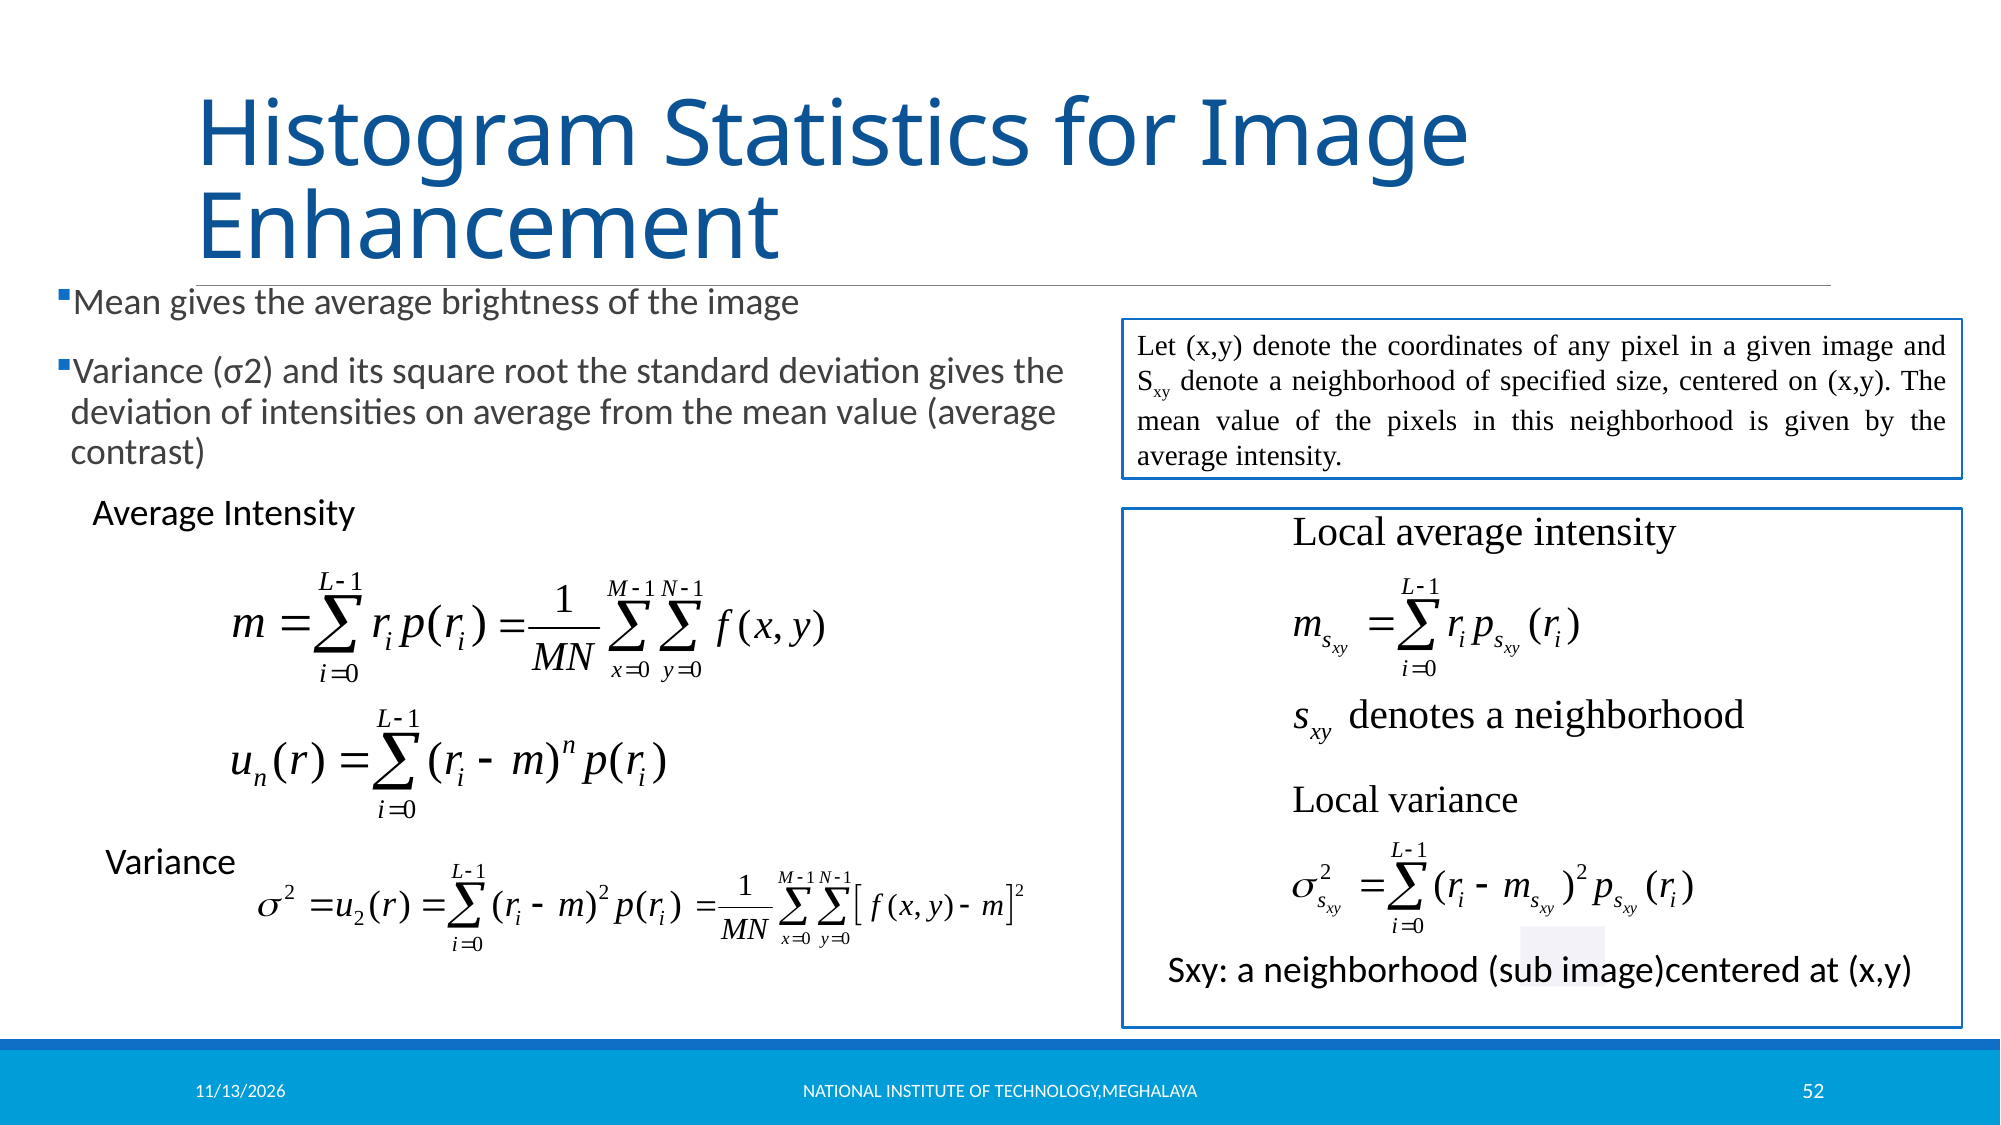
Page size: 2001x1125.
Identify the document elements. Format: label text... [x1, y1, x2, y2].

title Histogram Statistics for Image Enhancement [180, 47, 1830, 285]
text_box Average Intensity [77, 481, 371, 541]
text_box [1285, 775, 1701, 945]
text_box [688, 863, 1033, 954]
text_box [489, 569, 833, 690]
list Mean gives the average brightness of the image Variance (σ2) and its square root the standard deviation gives the deviation of intensities on average from the mean value (average contrast) [55, 274, 1106, 963]
text_box Variance [90, 829, 252, 890]
text_box Let (x,y) denote the coordinates of any pixel in a given image and Sxy denote a neighborhood of specified size, centered on (x,y). The mean value of the pixels in this neighborhood is given by the average intensity. [1121, 318, 1963, 480]
text_box [1121, 507, 1963, 1029]
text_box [252, 854, 690, 960]
slide_number 52 [1624, 1059, 1840, 1120]
footer National Institute of Technology,Meghalaya [604, 1059, 1396, 1120]
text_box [1285, 508, 1755, 755]
text_box Sxy: a neighborhood (sub image)centered at (x,y) [1153, 938, 1945, 1043]
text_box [223, 558, 496, 693]
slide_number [180, 1059, 586, 1120]
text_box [223, 696, 678, 830]
